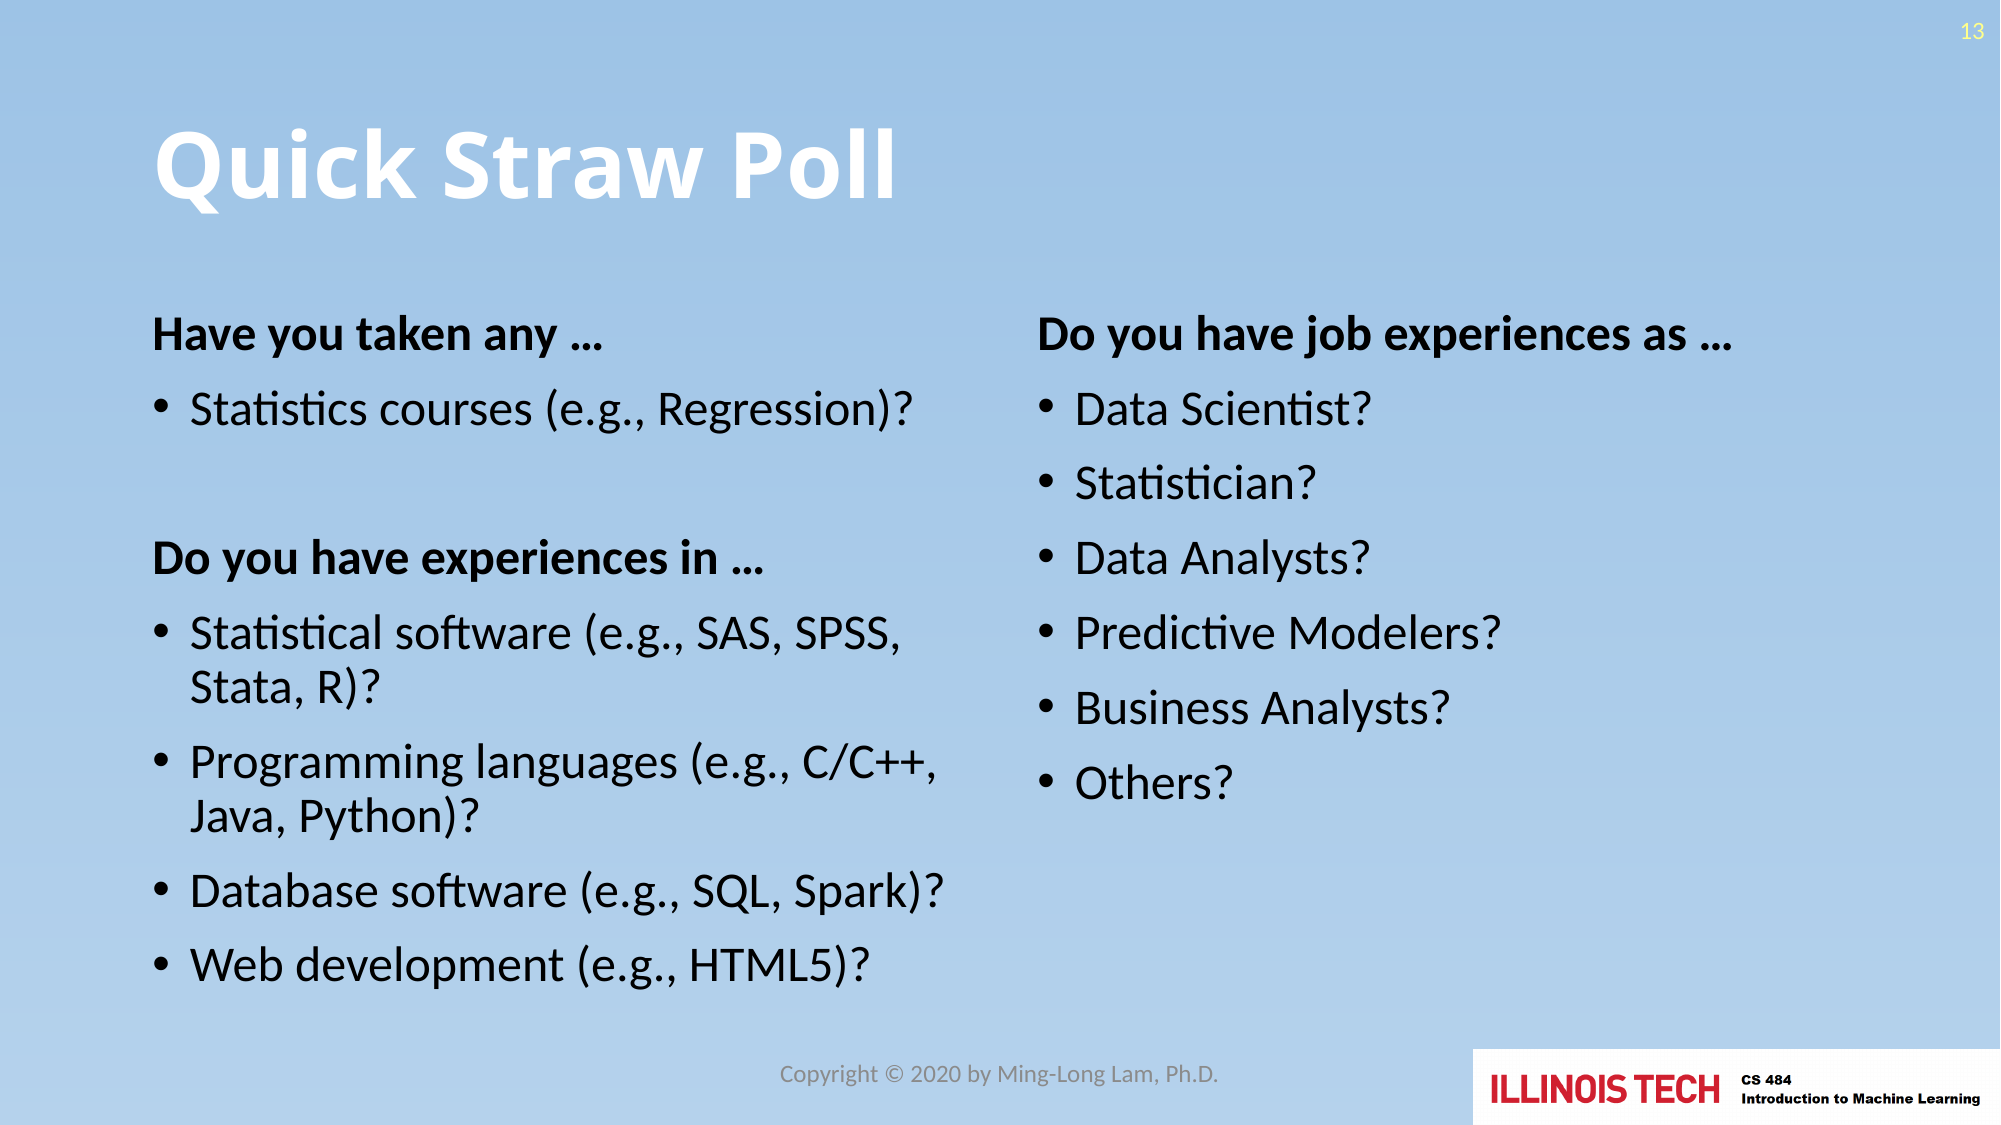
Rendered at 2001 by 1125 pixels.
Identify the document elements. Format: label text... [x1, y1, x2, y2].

picture [1473, 1049, 2000, 1125]
footer Copyright © 2020 by Ming-Long Lam, Ph.D. [662, 1042, 1338, 1103]
list Have you taken any … Statistics courses (e.g., Regression)? Do you have experiences in … Statistical software (e.g., SAS, SPSS, Stata, R)? Programming languages (e.g., C/C++, Java, Python)? Database software (e.g., SQL, Spark)? Web development (e.g., HTML5)? Do you have job experiences as … Data Scientist? Statistician? Data Analysts? Predictive Modelers? Business Analysts? Others? [137, 299, 1863, 1014]
slide_number 13 [1550, 0, 2000, 60]
title Quick Straw Poll [137, 59, 1863, 278]
